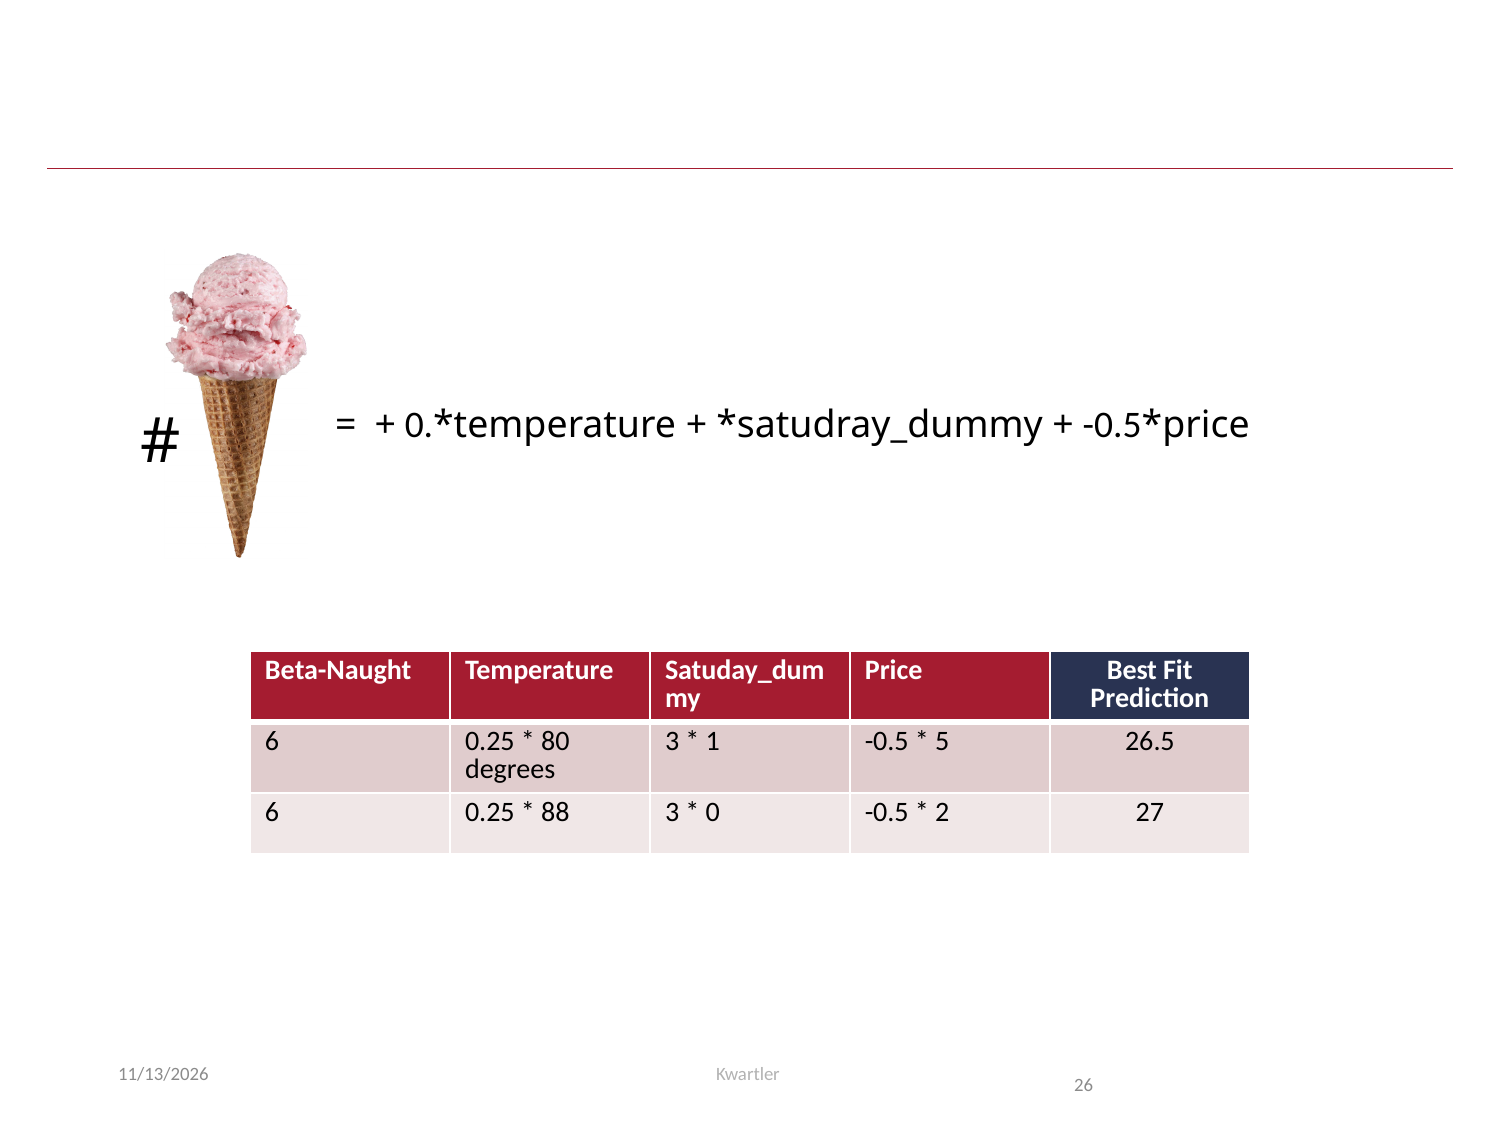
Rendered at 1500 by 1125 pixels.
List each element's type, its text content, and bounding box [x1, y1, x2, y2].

table_header Satuday_dummy [651, 652, 849, 719]
footer Kwartler [496, 1042, 1004, 1103]
table_header Price [851, 652, 1049, 719]
table_cell 6 [251, 725, 449, 792]
table_cell 26.5 [1051, 725, 1249, 792]
table_cell -0.5 * 5 [851, 725, 1049, 792]
table_cell 3 * 0 [651, 794, 849, 853]
table_header Temperature [451, 652, 649, 719]
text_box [125, 249, 1429, 559]
table_cell -0.5 * 2 [851, 794, 1049, 853]
table_cell 0.25 * 80 degrees [451, 725, 649, 792]
table_cell 3 * 1 [651, 725, 849, 792]
table_cell 27 [1051, 794, 1249, 853]
table_header Best Fit Prediction [1051, 652, 1249, 719]
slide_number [103, 1042, 441, 1103]
table_cell 6 [251, 794, 449, 853]
table_header Beta-Naught [251, 652, 449, 719]
slide_number 26 [1059, 1042, 1200, 1103]
table_cell 0.25 * 88 [451, 794, 649, 853]
